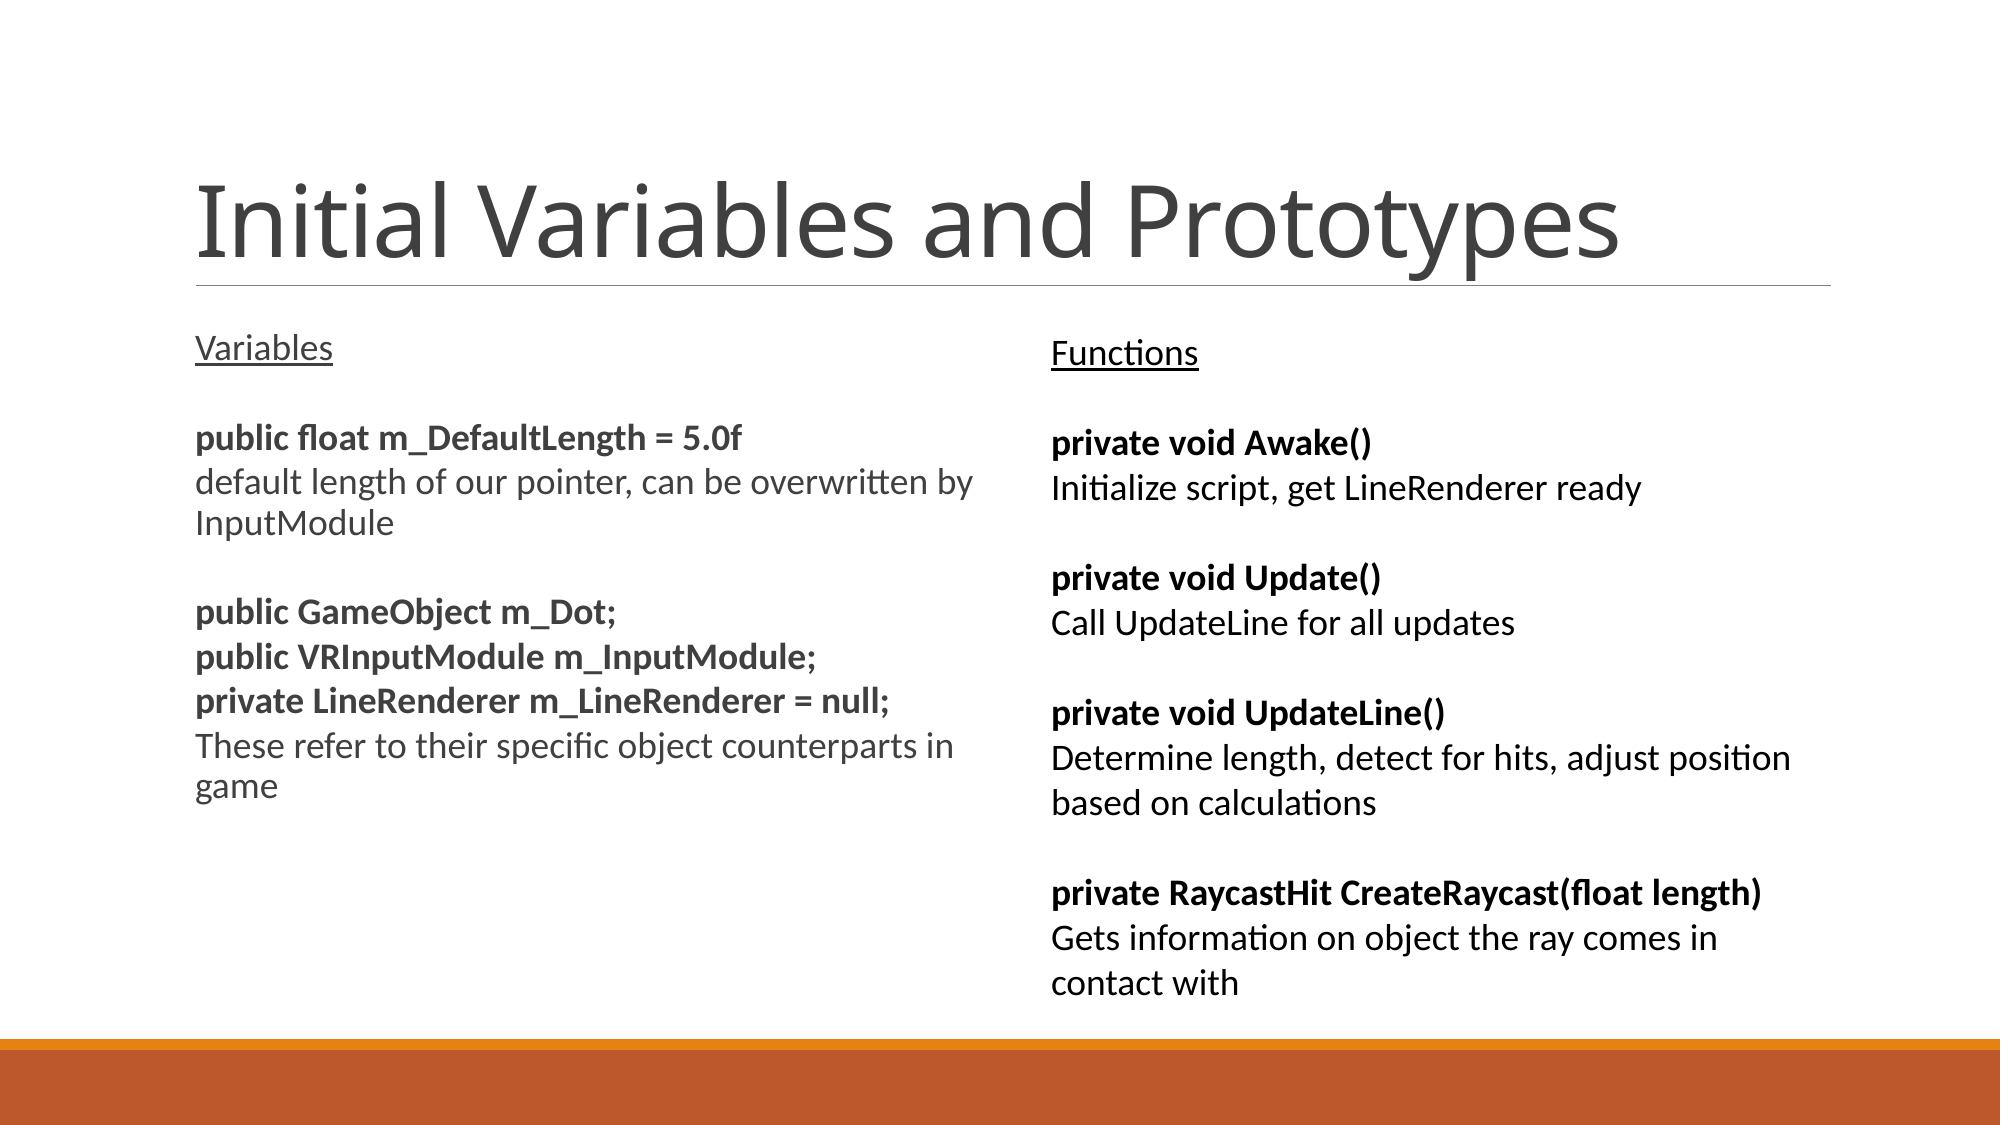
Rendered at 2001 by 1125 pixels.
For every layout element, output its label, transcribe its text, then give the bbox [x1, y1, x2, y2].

text_box Functions private void Awake() Initialize script, get LineRenderer ready private void Update() Call UpdateLine for all updates private void UpdateLine() Determine length, detect for hits, adjust position based on calculations private RaycastHit CreateRaycast(float length) Gets information on object the ray comes in contact with [1036, 320, 1830, 1101]
title Initial Variables and Prototypes [180, 47, 1830, 285]
list Variables public float m_DefaultLength = 5.0f default length of our pointer, can be overwritten by InputModule public GameObject m_Dot; public VRInputModule m_InputModule; private LineRenderer m_LineRenderer = null; These refer to their specific object counterparts in game [180, 320, 1000, 981]
